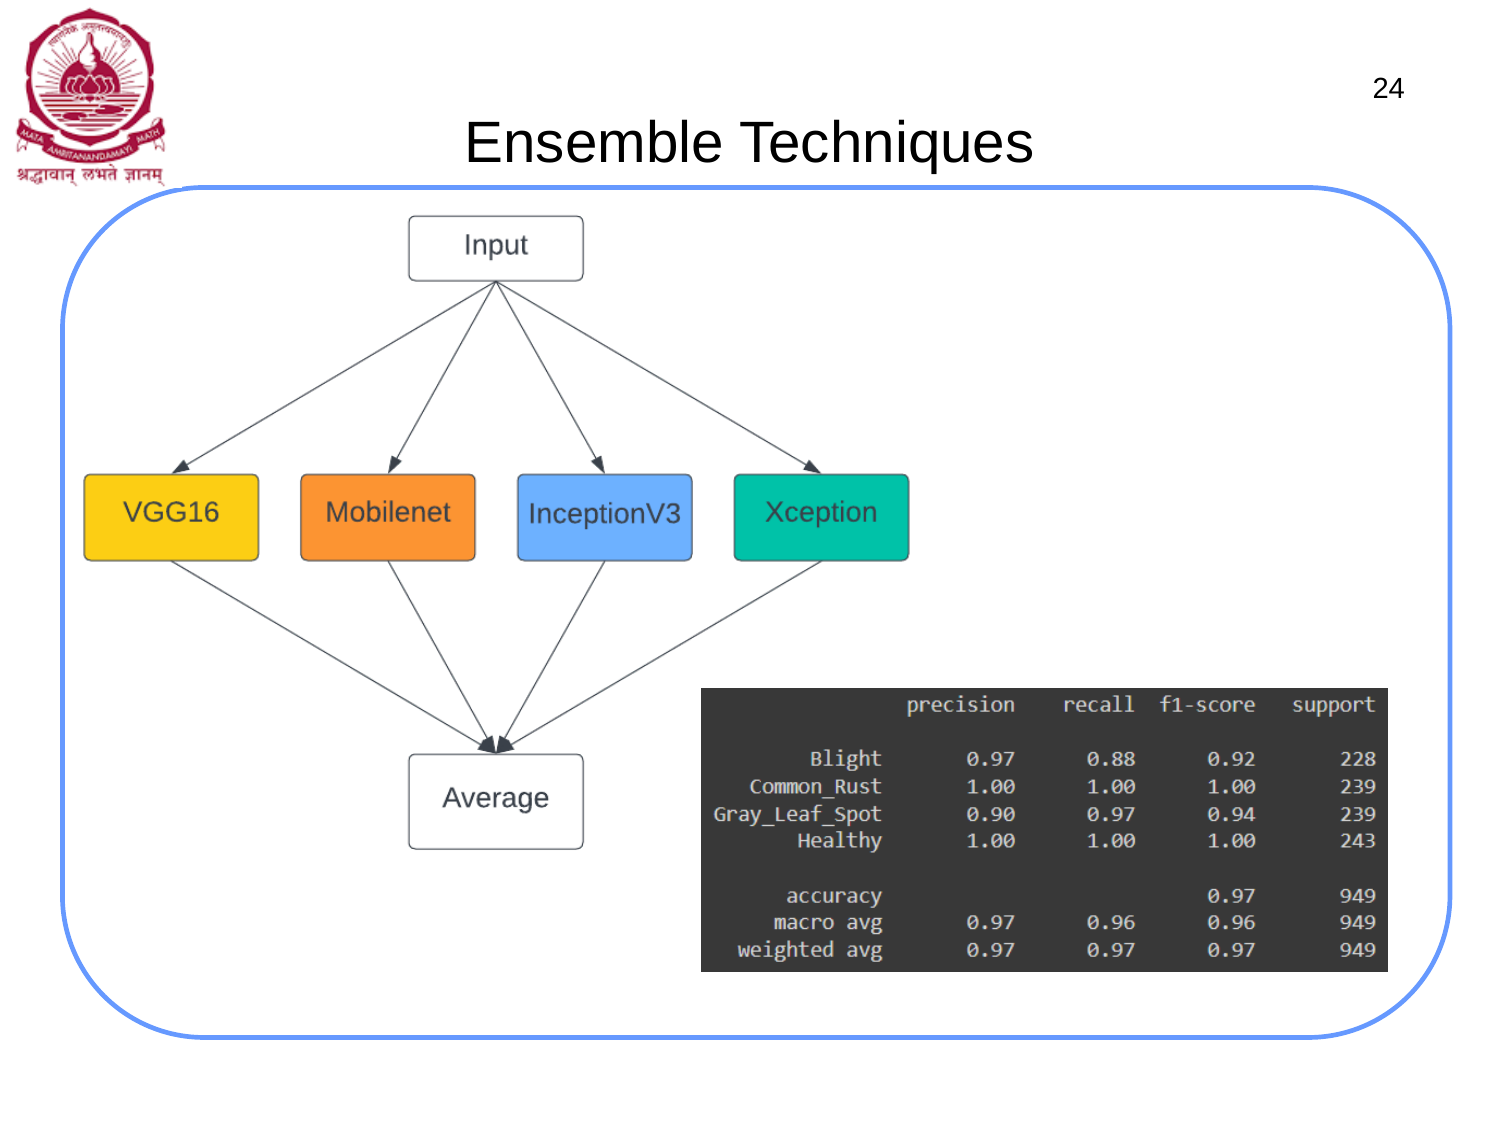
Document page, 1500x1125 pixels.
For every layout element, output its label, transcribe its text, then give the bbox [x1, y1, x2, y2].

picture [0, 6, 1388, 973]
title Ensemble Techniques [74, 14, 1426, 263]
